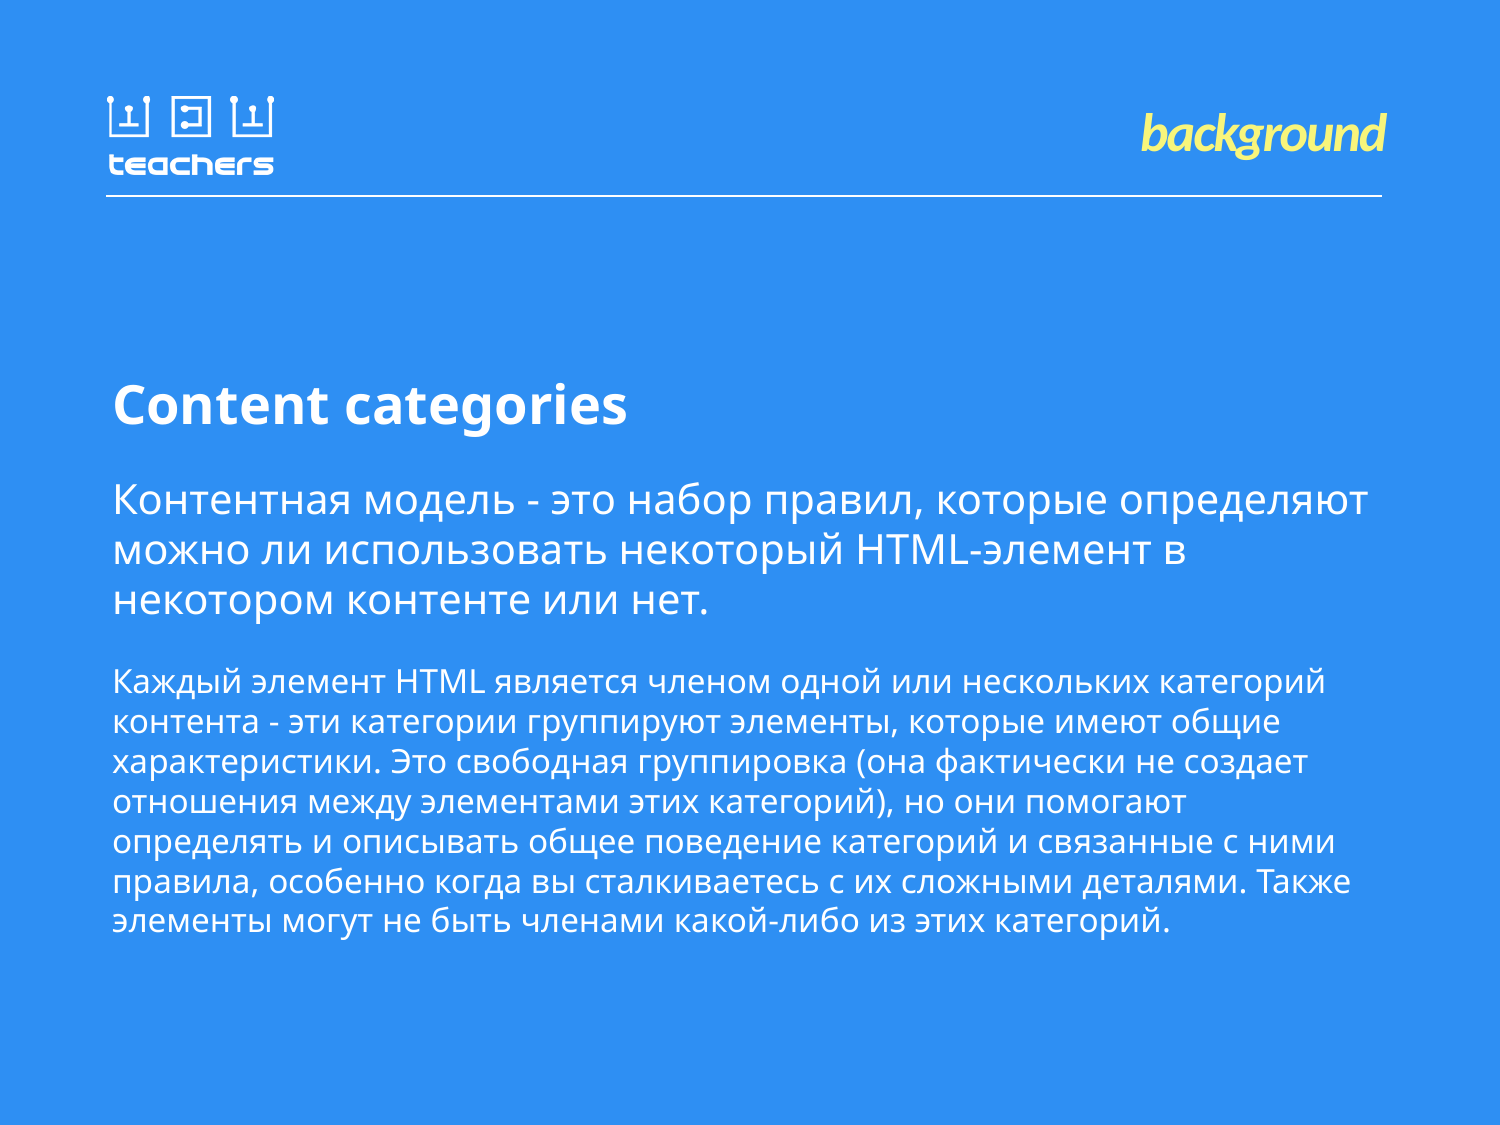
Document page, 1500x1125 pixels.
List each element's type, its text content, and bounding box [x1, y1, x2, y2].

list background [100, 81, 1388, 188]
text_box Content categories Контентная модель - это набор правил, которые определяют можно ли использовать некоторый HTML-элемент в некотором контенте или нет. Каждый элемент HTML является членом одной или нескольких категорий контента - эти категории группируют элементы, которые имеют общие характеристики. Это свободная группировка (она фактически не создает отношения между элементами этих категорий), но они помогают определять и описывать общее поведение категорий и связанные с ними правила, особенно когда вы сталкиваетесь с их сложными деталями. Также элементы могут не быть членами какой-либо из этих категорий. [100, 358, 1400, 952]
picture [100, 86, 279, 182]
